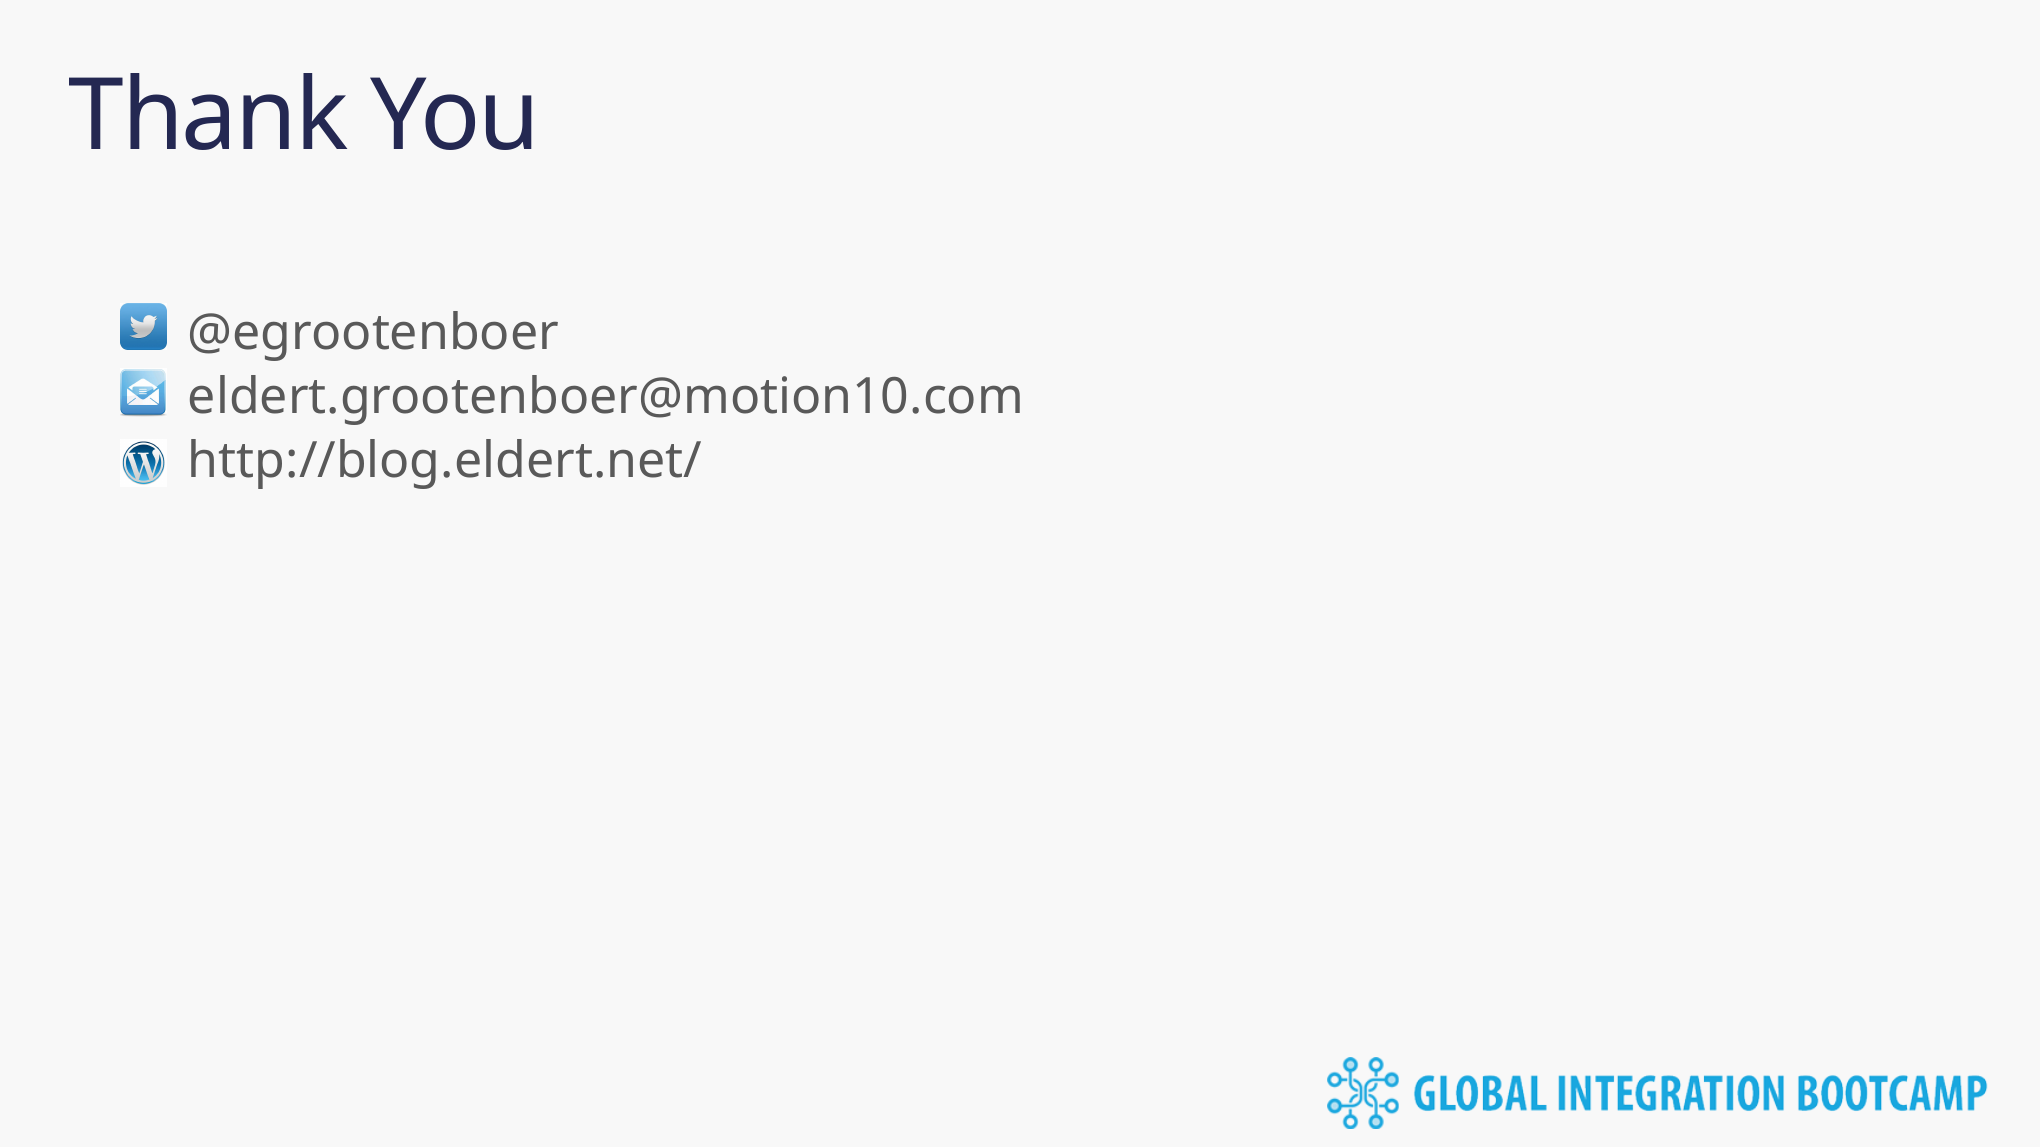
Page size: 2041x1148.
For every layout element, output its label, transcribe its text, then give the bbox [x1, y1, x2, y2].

text_box @egrootenboer eldert.grootenboer@motion10.com http://blog.eldert.net/ [41, 298, 1785, 737]
picture [119, 439, 167, 487]
picture [119, 302, 167, 350]
picture [1327, 1057, 2036, 1129]
title Thank You [45, 48, 1996, 199]
picture [119, 368, 167, 417]
